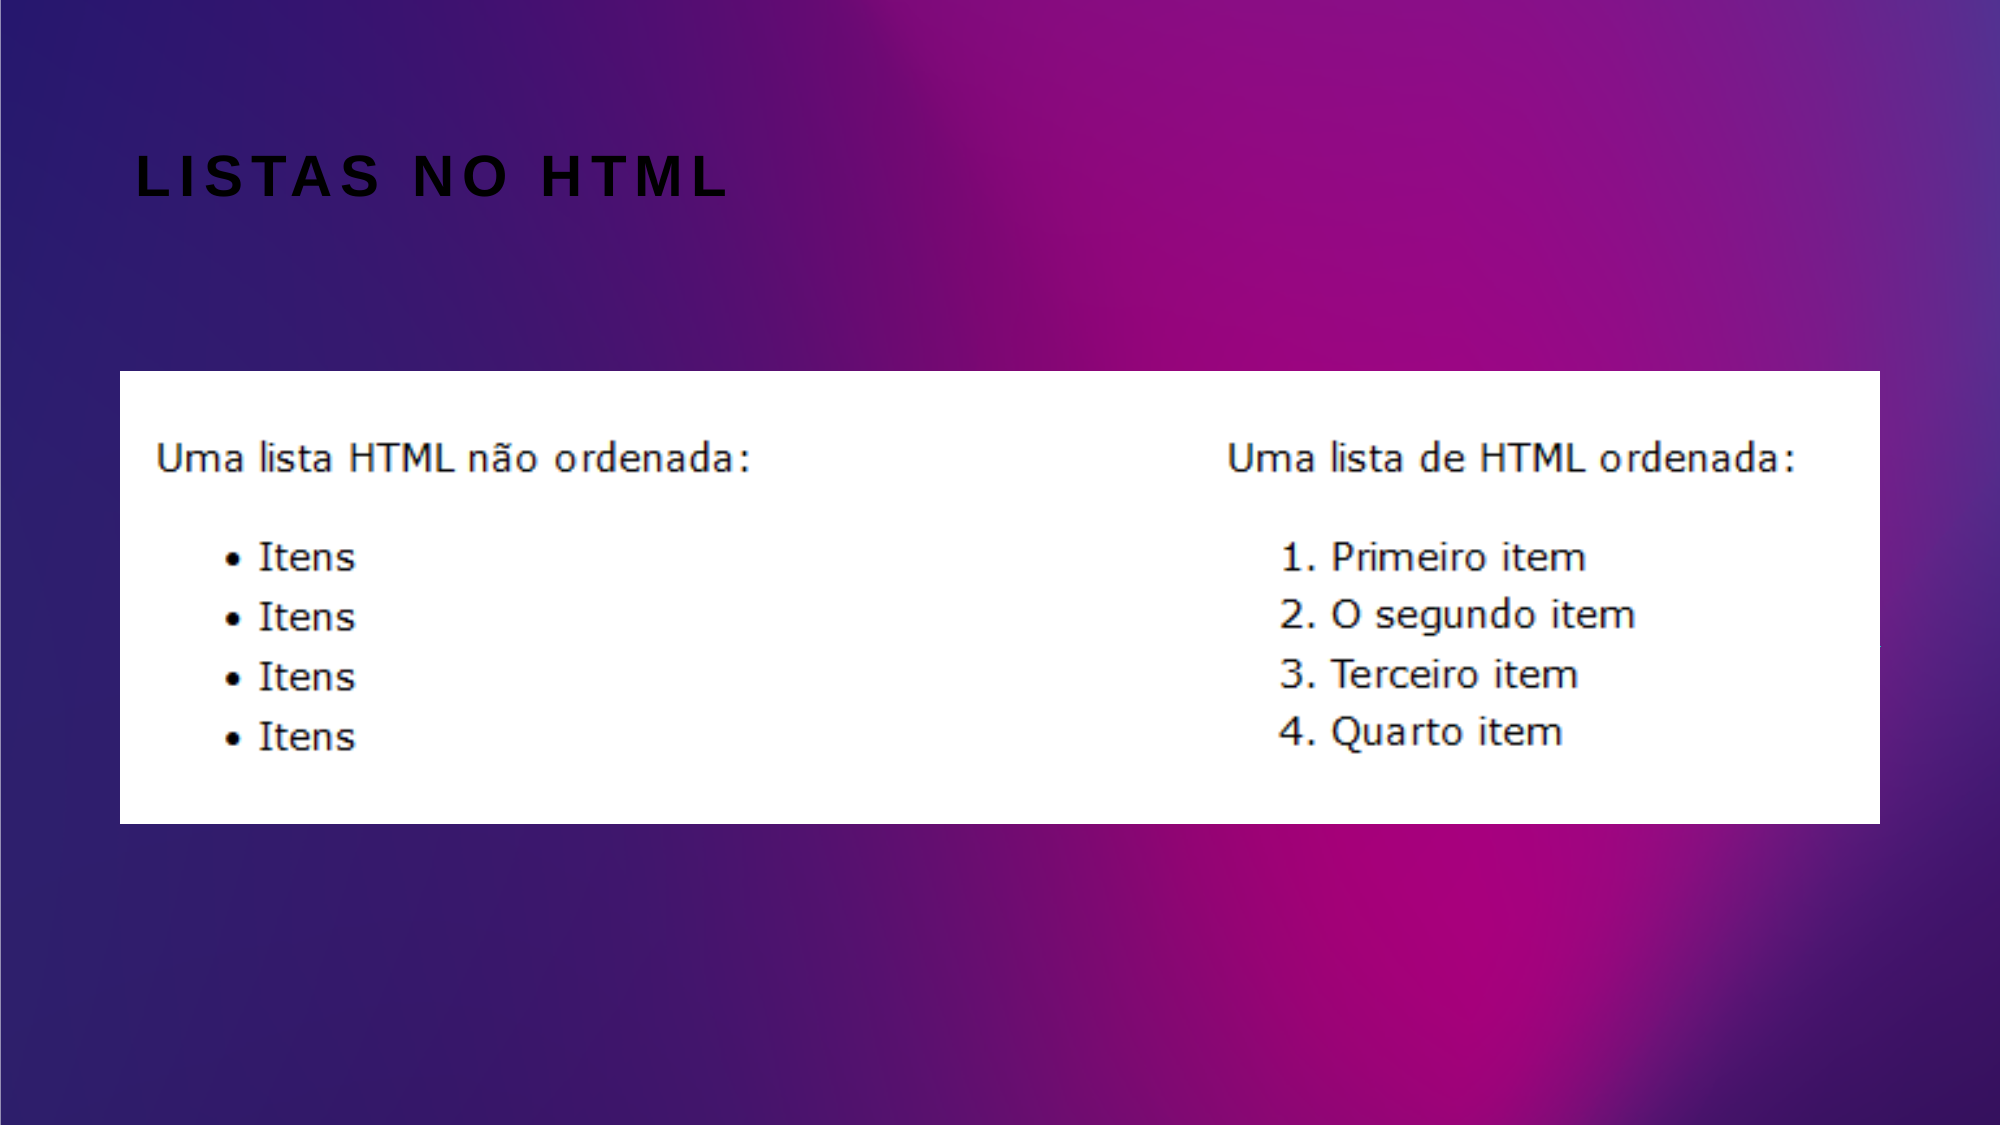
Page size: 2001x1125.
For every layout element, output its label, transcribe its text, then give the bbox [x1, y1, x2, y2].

title Listas no html [120, 135, 918, 212]
picture [0, 0, 2000, 1125]
